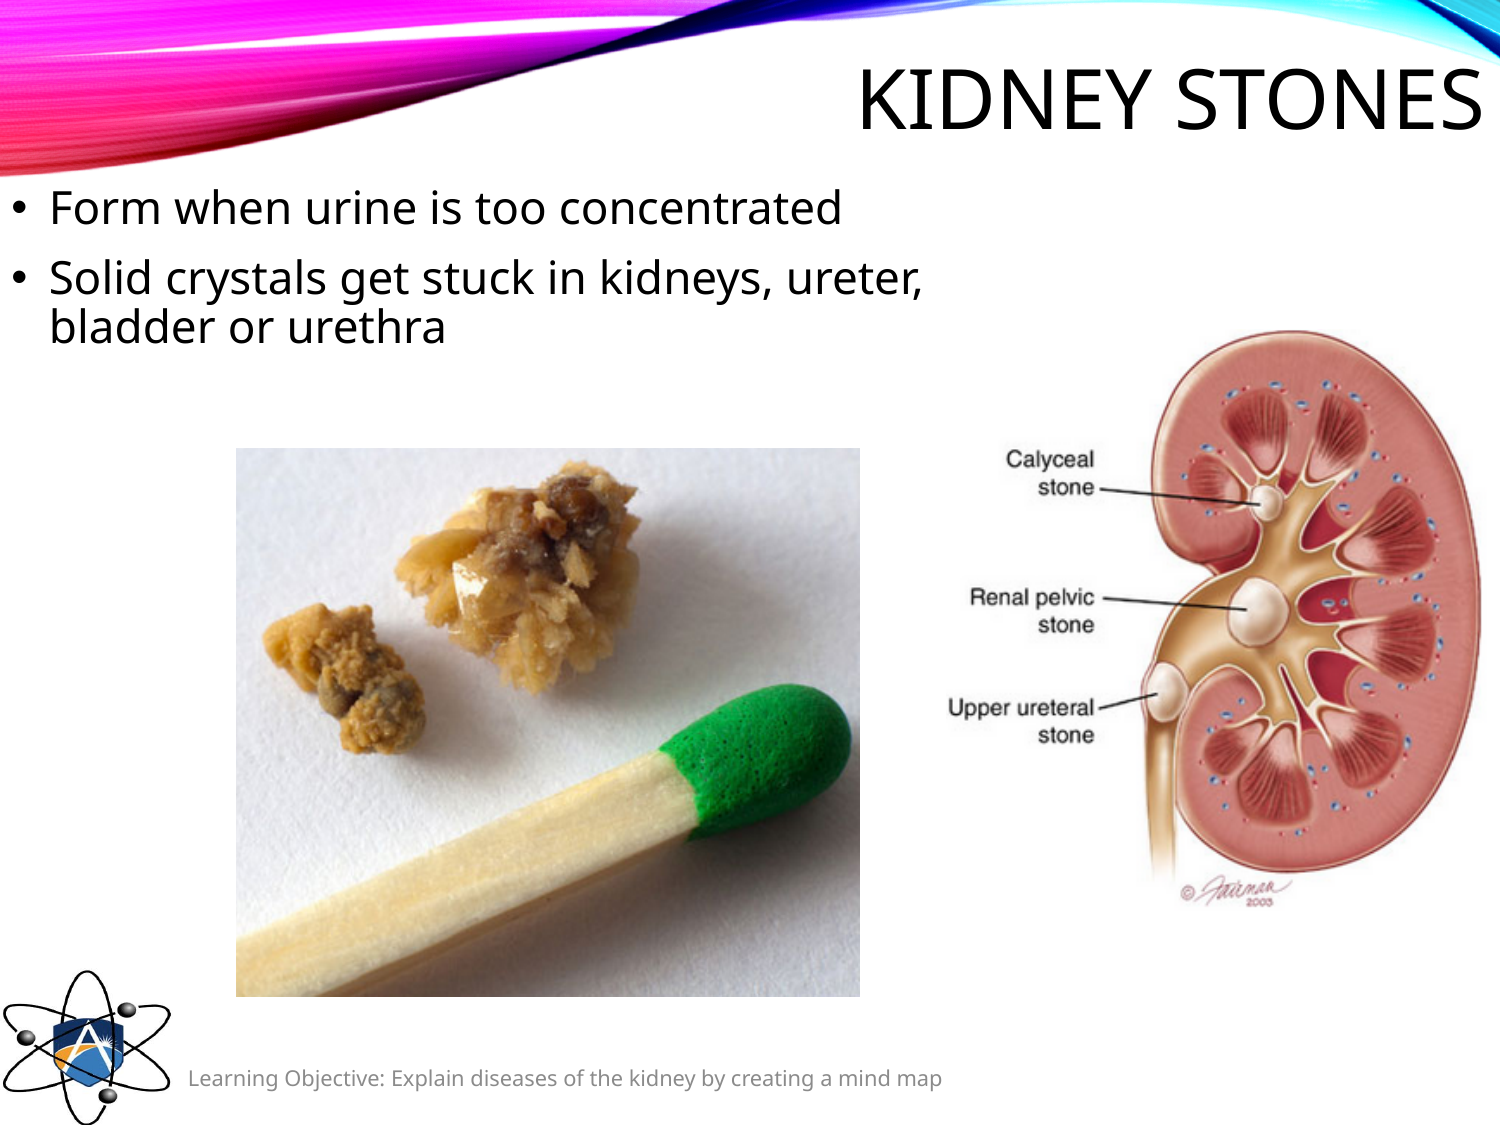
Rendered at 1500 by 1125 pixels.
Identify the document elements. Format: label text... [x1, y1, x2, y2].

picture [236, 448, 860, 997]
list Form when urine is too concentrated Solid crystals get stuck in kidneys, ureter, bladder or urethra [0, 177, 978, 949]
picture [0, 968, 174, 1125]
picture [0, 0, 453, 177]
footer Learning Objective: Explain diseases of the kidney by creating a mind map [174, 1047, 1105, 1108]
title Kidney Stones [453, 0, 1500, 210]
picture [945, 328, 1490, 928]
